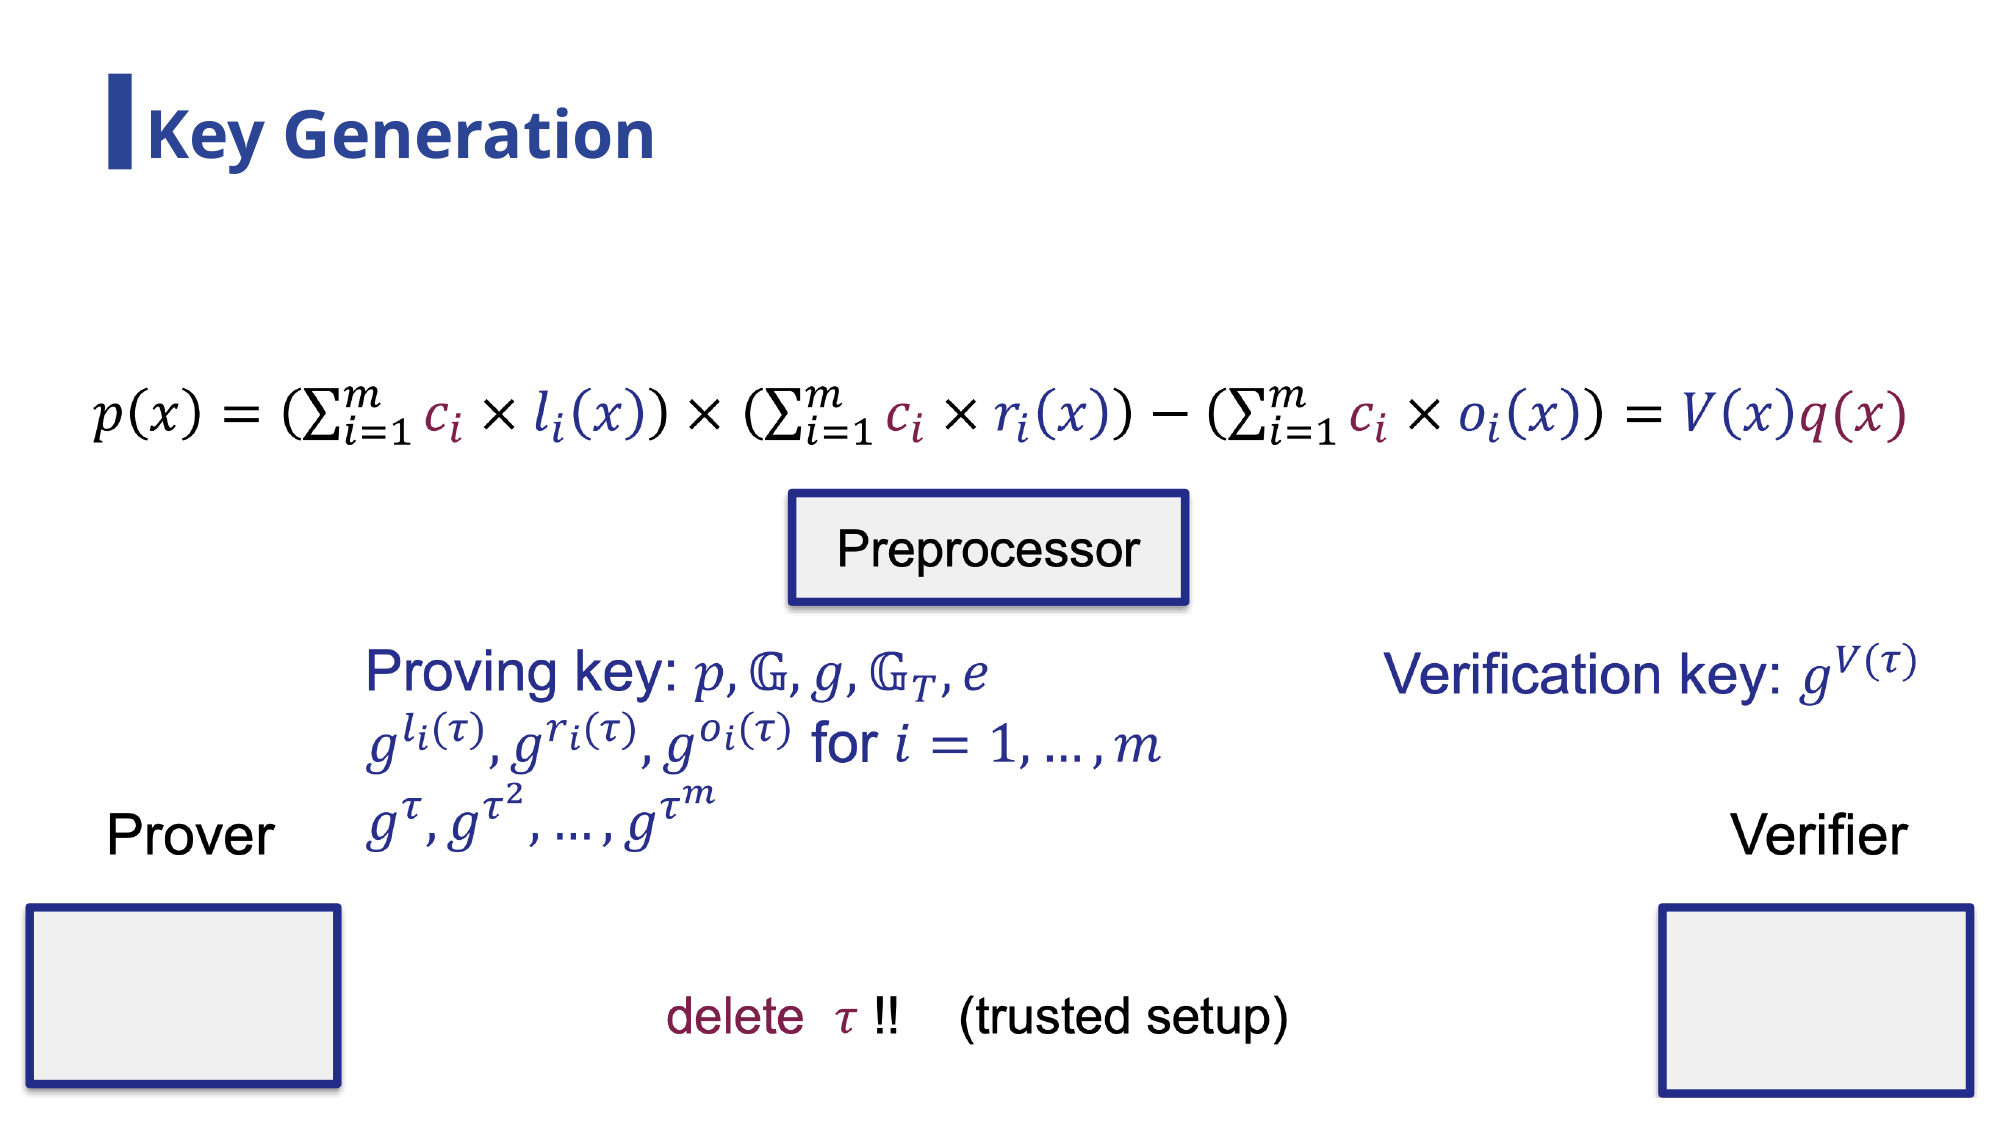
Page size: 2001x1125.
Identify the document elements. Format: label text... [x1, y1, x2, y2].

picture [0, 378, 2000, 1098]
title Key Generation [130, 93, 1383, 182]
